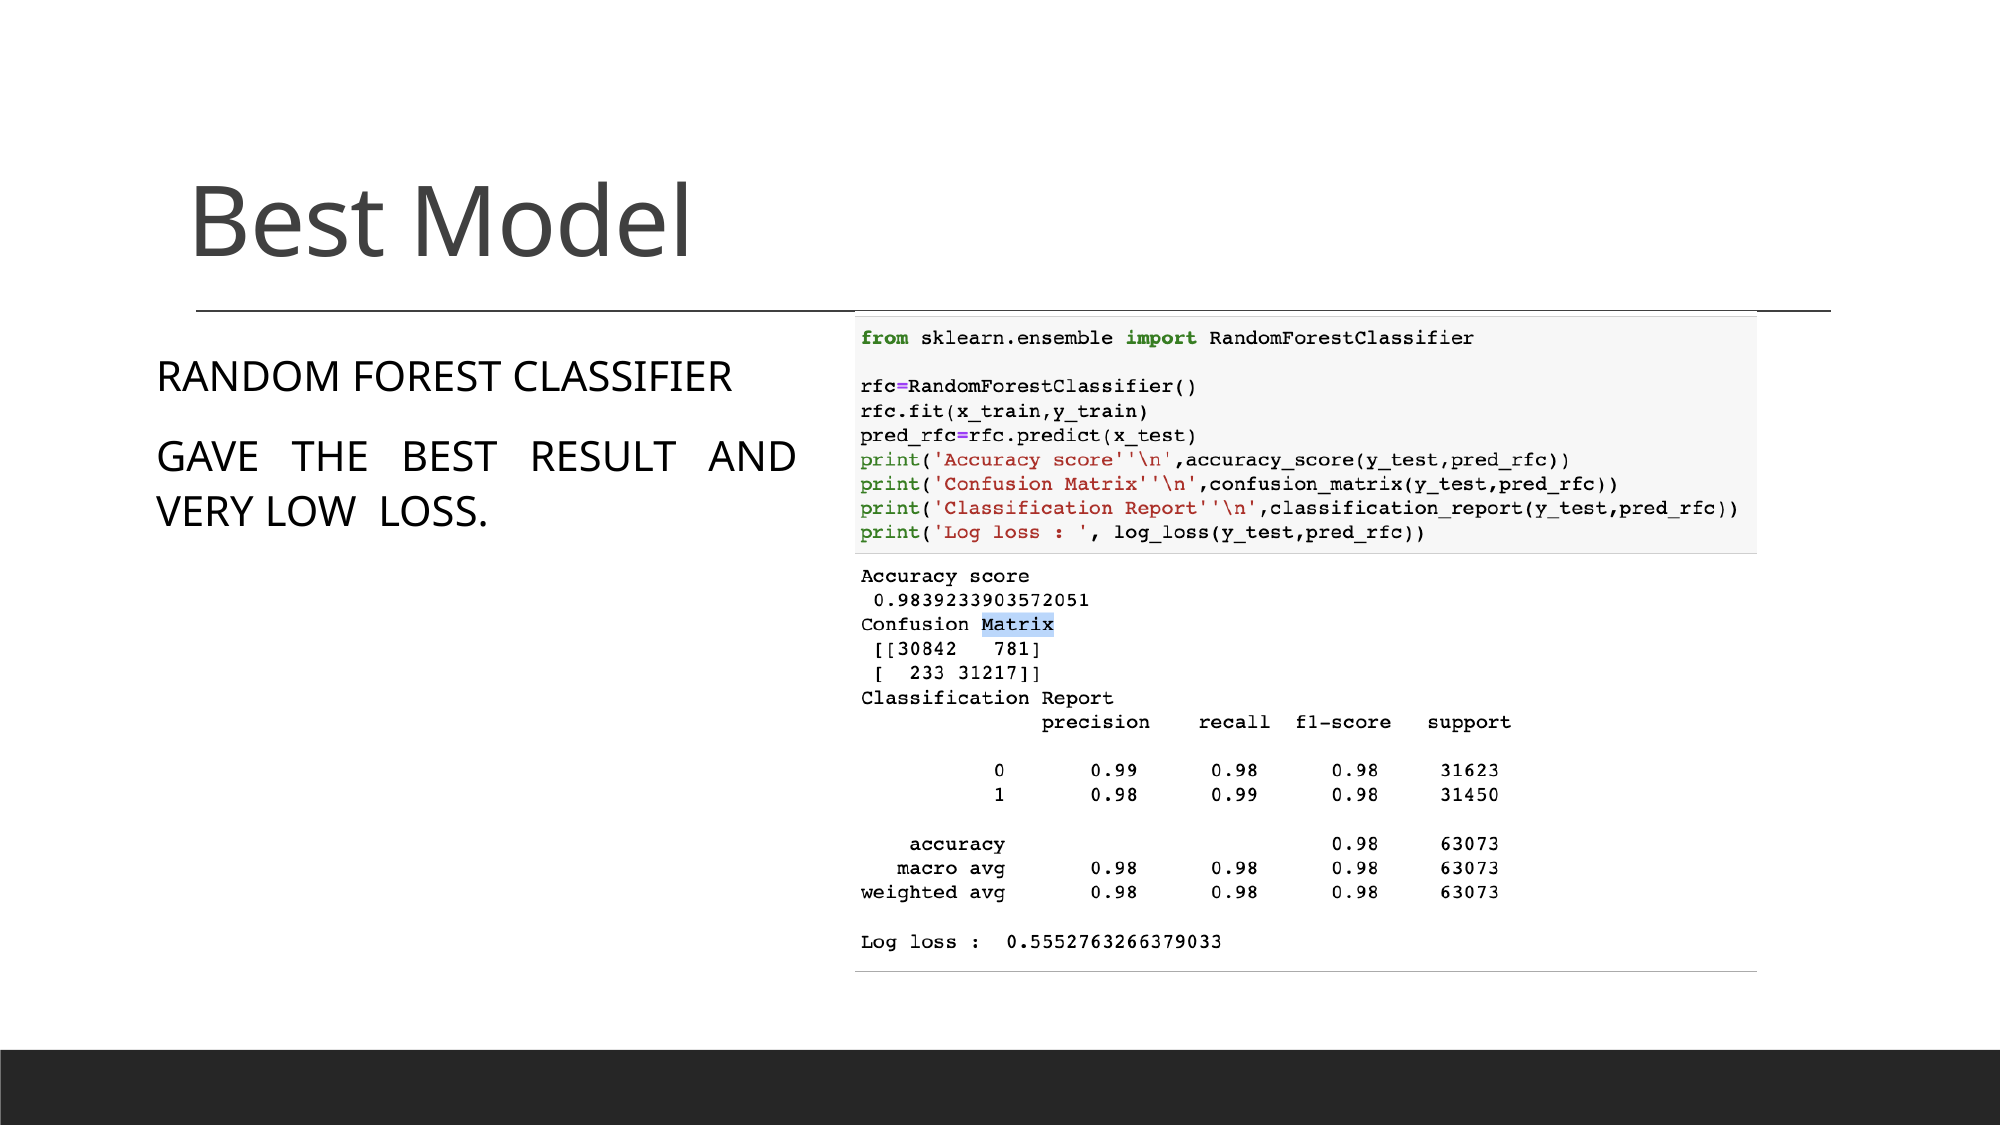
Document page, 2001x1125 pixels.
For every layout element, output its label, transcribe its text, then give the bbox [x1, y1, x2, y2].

picture [855, 310, 1757, 974]
text_box Random Forest classifier Gave the best result and very low loss. [148, 337, 806, 543]
title Best Model [179, 46, 1831, 286]
